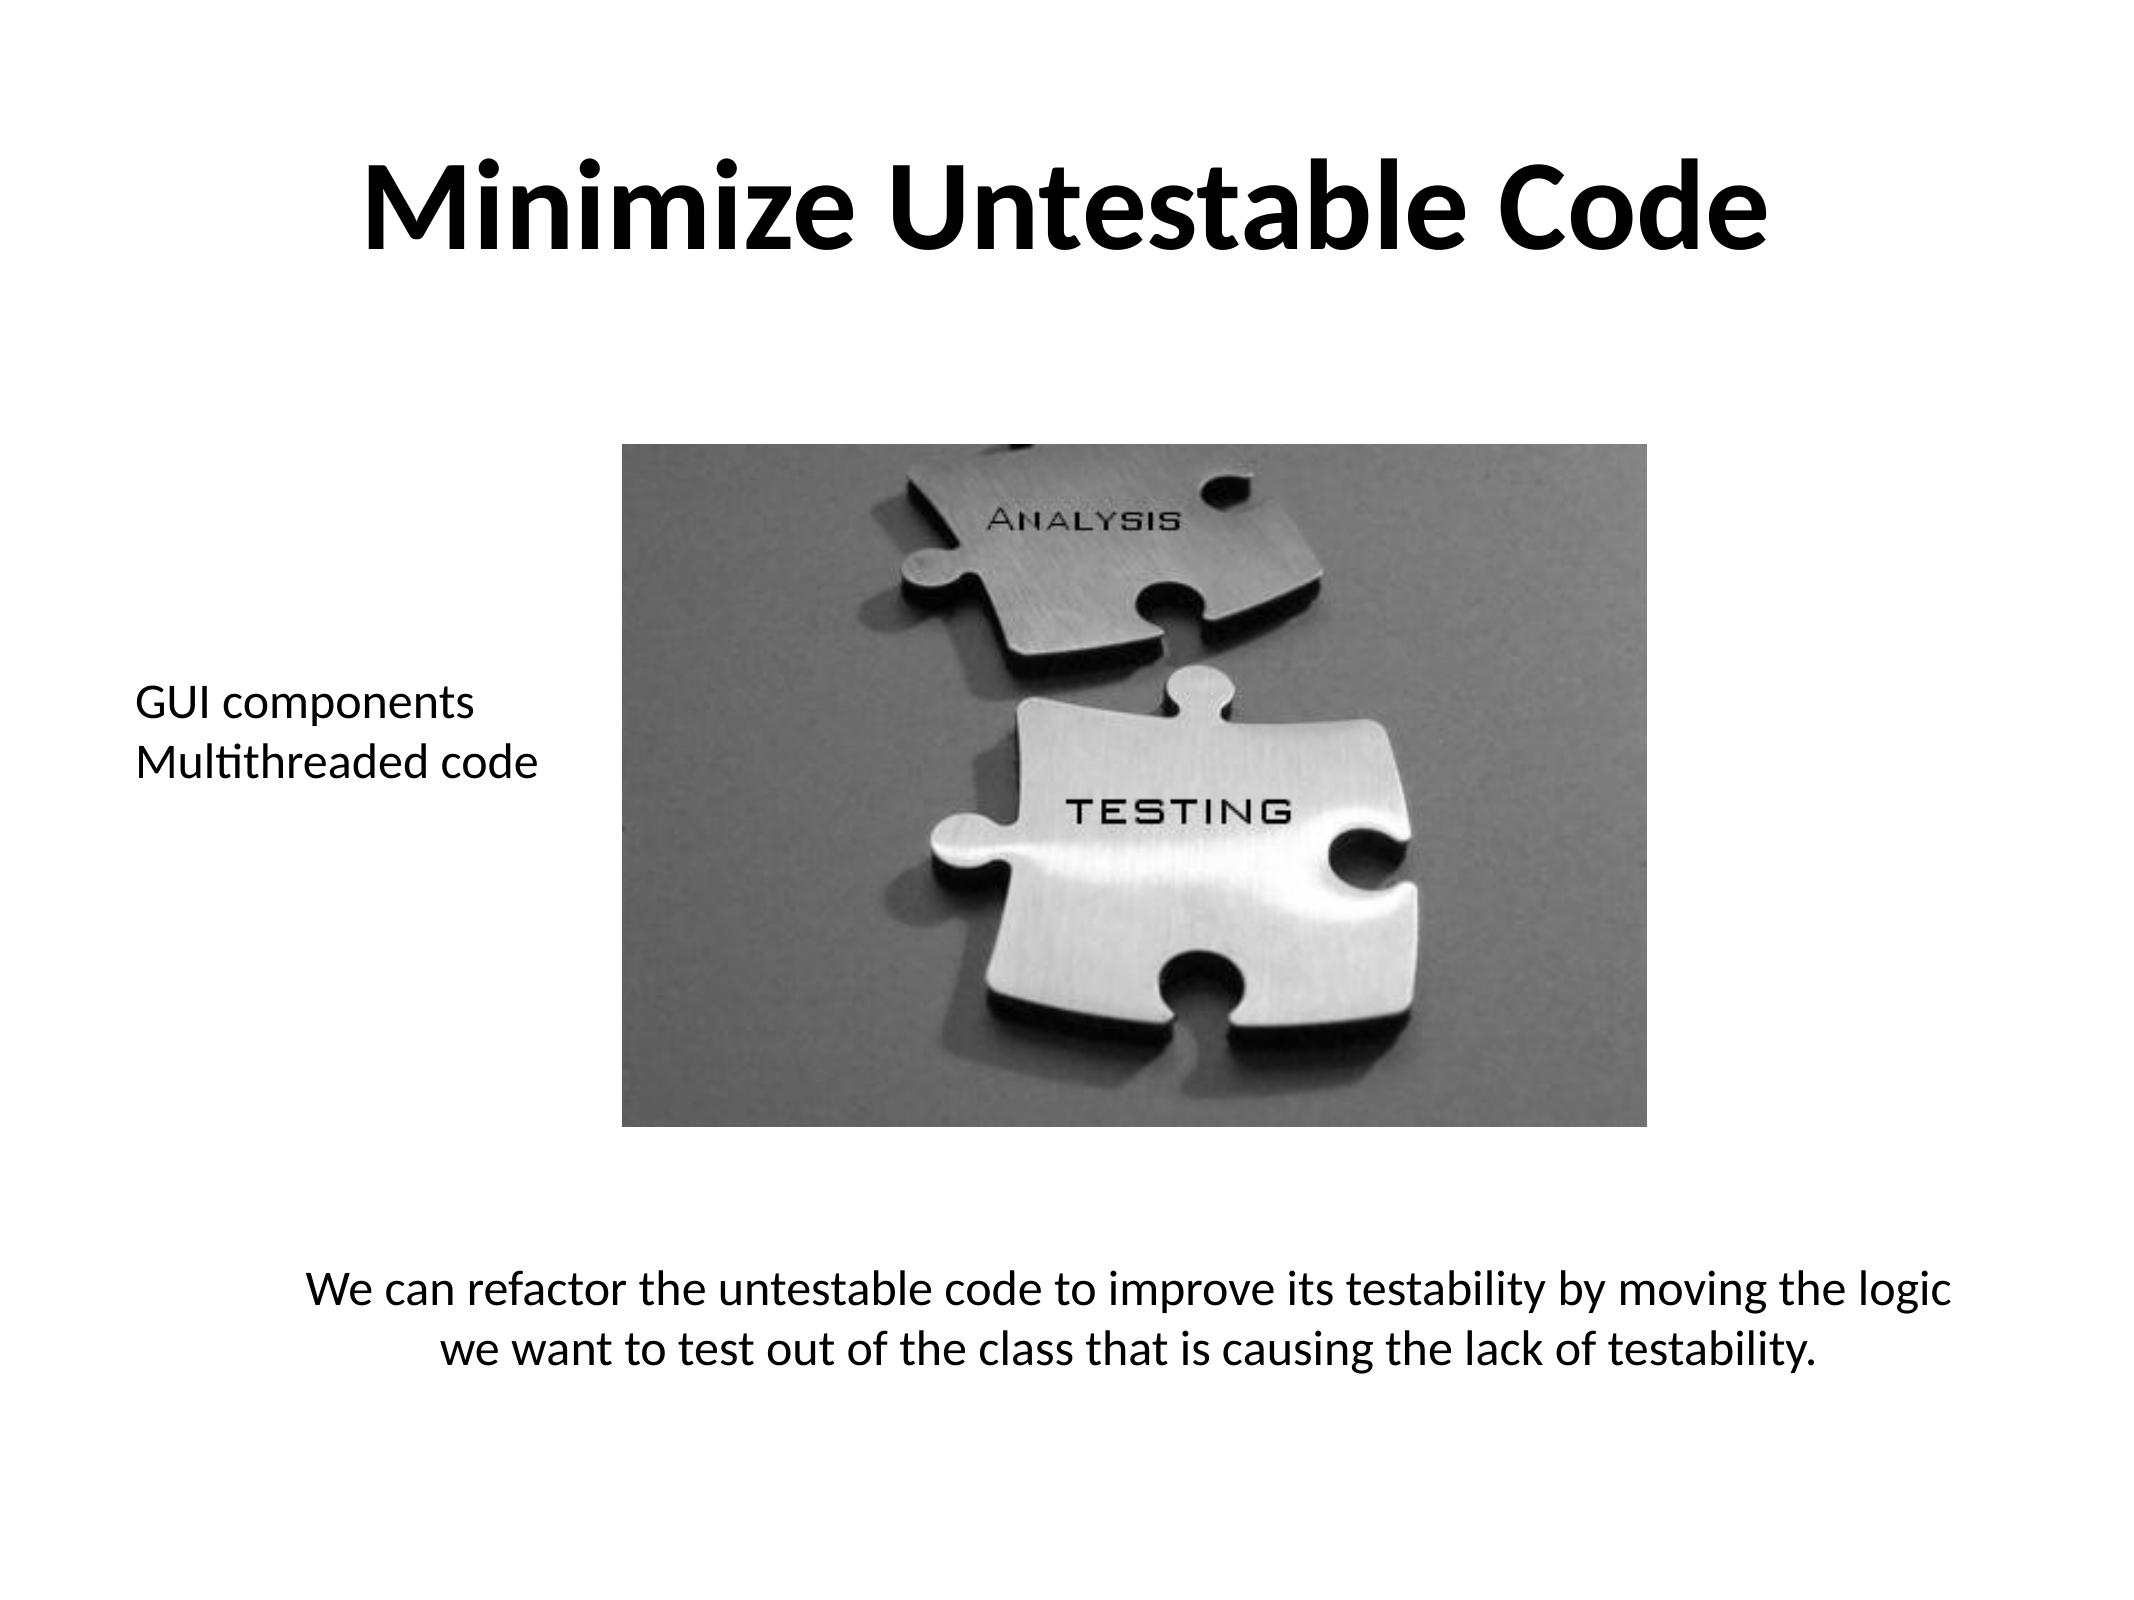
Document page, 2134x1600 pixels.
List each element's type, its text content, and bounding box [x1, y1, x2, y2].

picture [621, 444, 1647, 1127]
text_box GUI components Multithreaded code [124, 657, 605, 800]
title Minimize Untestable Code [106, 63, 2028, 332]
text_box We can refactor the untestable code to improve its testability by moving the logic we want to test out of the class that is causing the lack of testability. [284, 1244, 1974, 1386]
